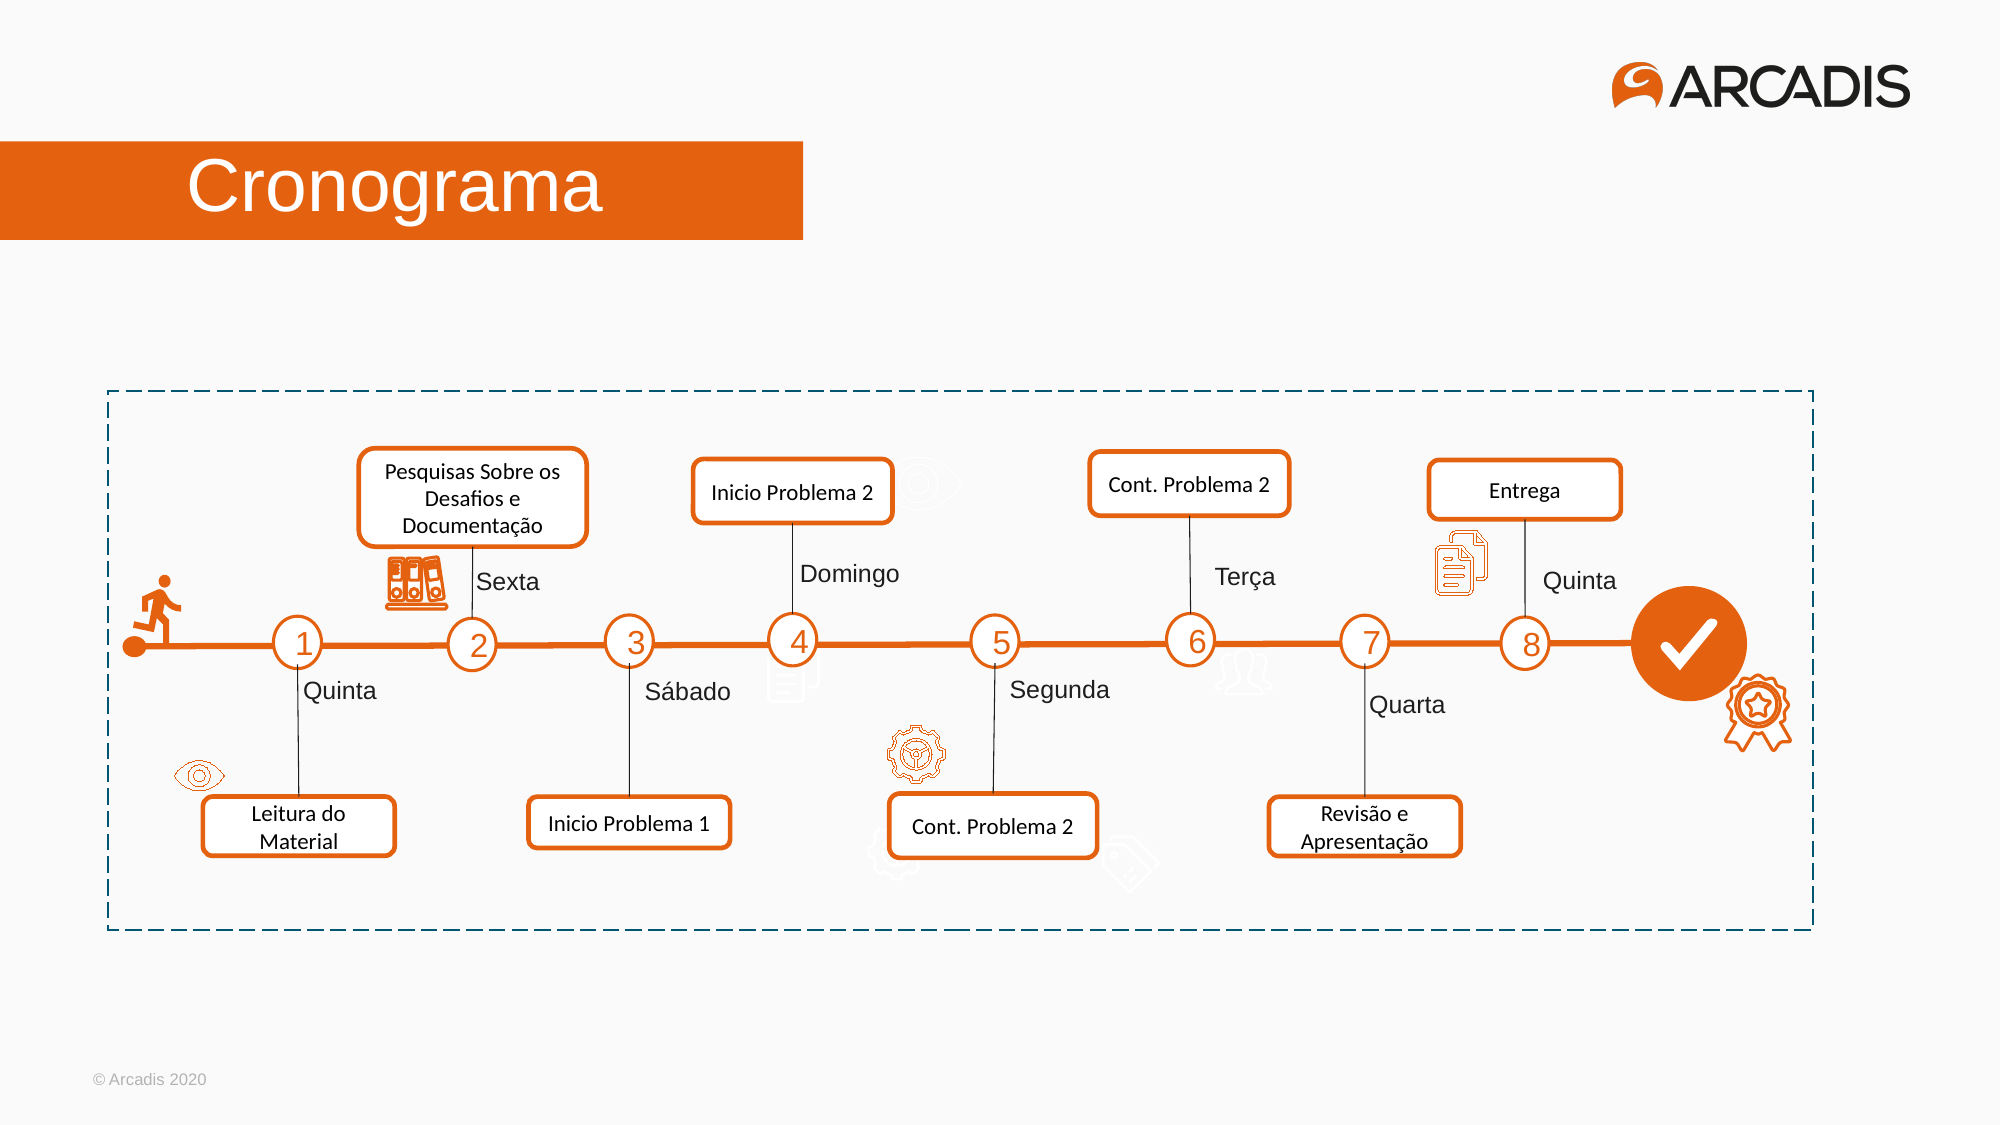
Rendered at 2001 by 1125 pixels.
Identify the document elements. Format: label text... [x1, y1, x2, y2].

text_box [1449, 530, 1488, 581]
text_box Domingo [799, 557, 950, 588]
text_box Sábado [644, 675, 907, 706]
text_box Sexta [475, 564, 566, 595]
text_box Cronograma [171, 129, 888, 234]
text_box [107, 390, 1814, 931]
text_box Quinta [1542, 564, 1633, 595]
text_box Quarta [1369, 688, 1596, 719]
text_box Segunda [1009, 673, 1174, 704]
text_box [875, 456, 962, 510]
text_box [1435, 545, 1474, 596]
picture [1612, 62, 1910, 108]
text_box [887, 725, 946, 784]
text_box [1630, 585, 1748, 702]
text_box [0, 140, 804, 241]
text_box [386, 556, 447, 610]
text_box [138, 642, 1630, 647]
text_box Terça [1214, 560, 1407, 591]
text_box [1724, 674, 1791, 752]
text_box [174, 760, 225, 791]
